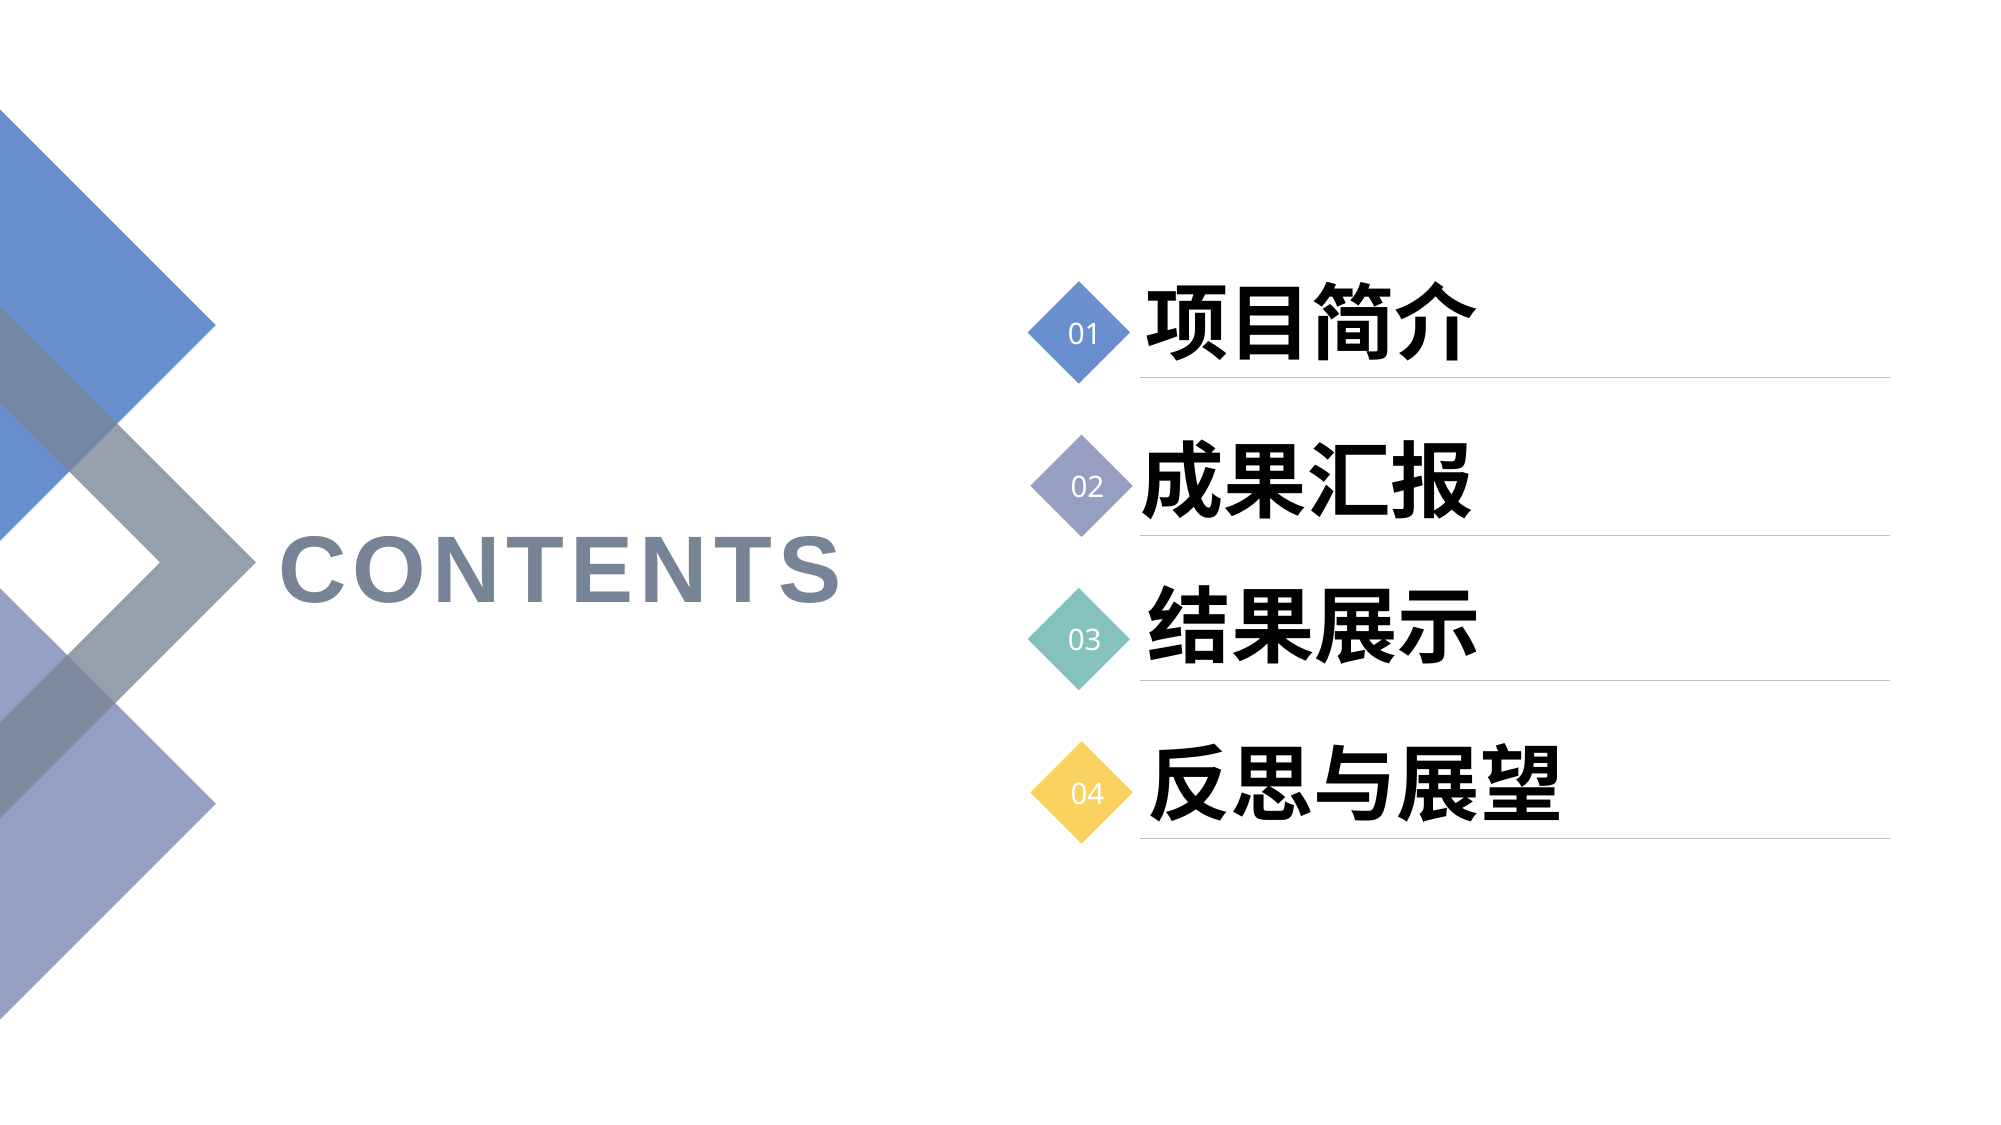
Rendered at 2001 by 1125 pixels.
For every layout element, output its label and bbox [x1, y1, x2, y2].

text_box [0, 172, 1890, 957]
